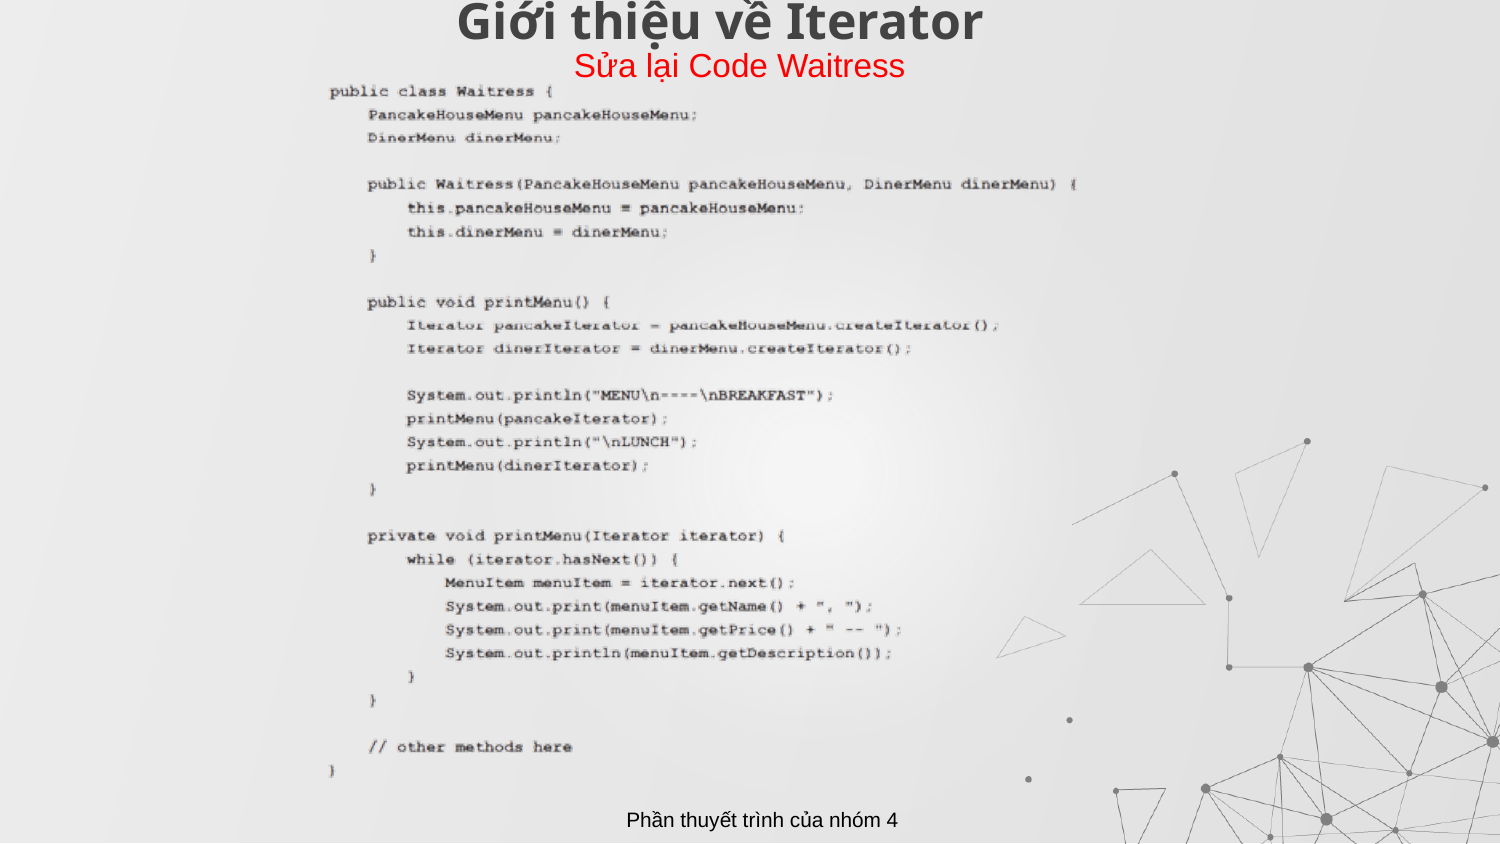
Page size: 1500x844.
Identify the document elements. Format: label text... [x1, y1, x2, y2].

title Giới thiệu về Iterator [299, 0, 1155, 72]
text_box Sửa lại Code Waitress [402, 36, 1078, 72]
picture [0, 0, 1500, 844]
text_box Phần thuyết trình của nhóm 4 [252, 791, 1272, 844]
